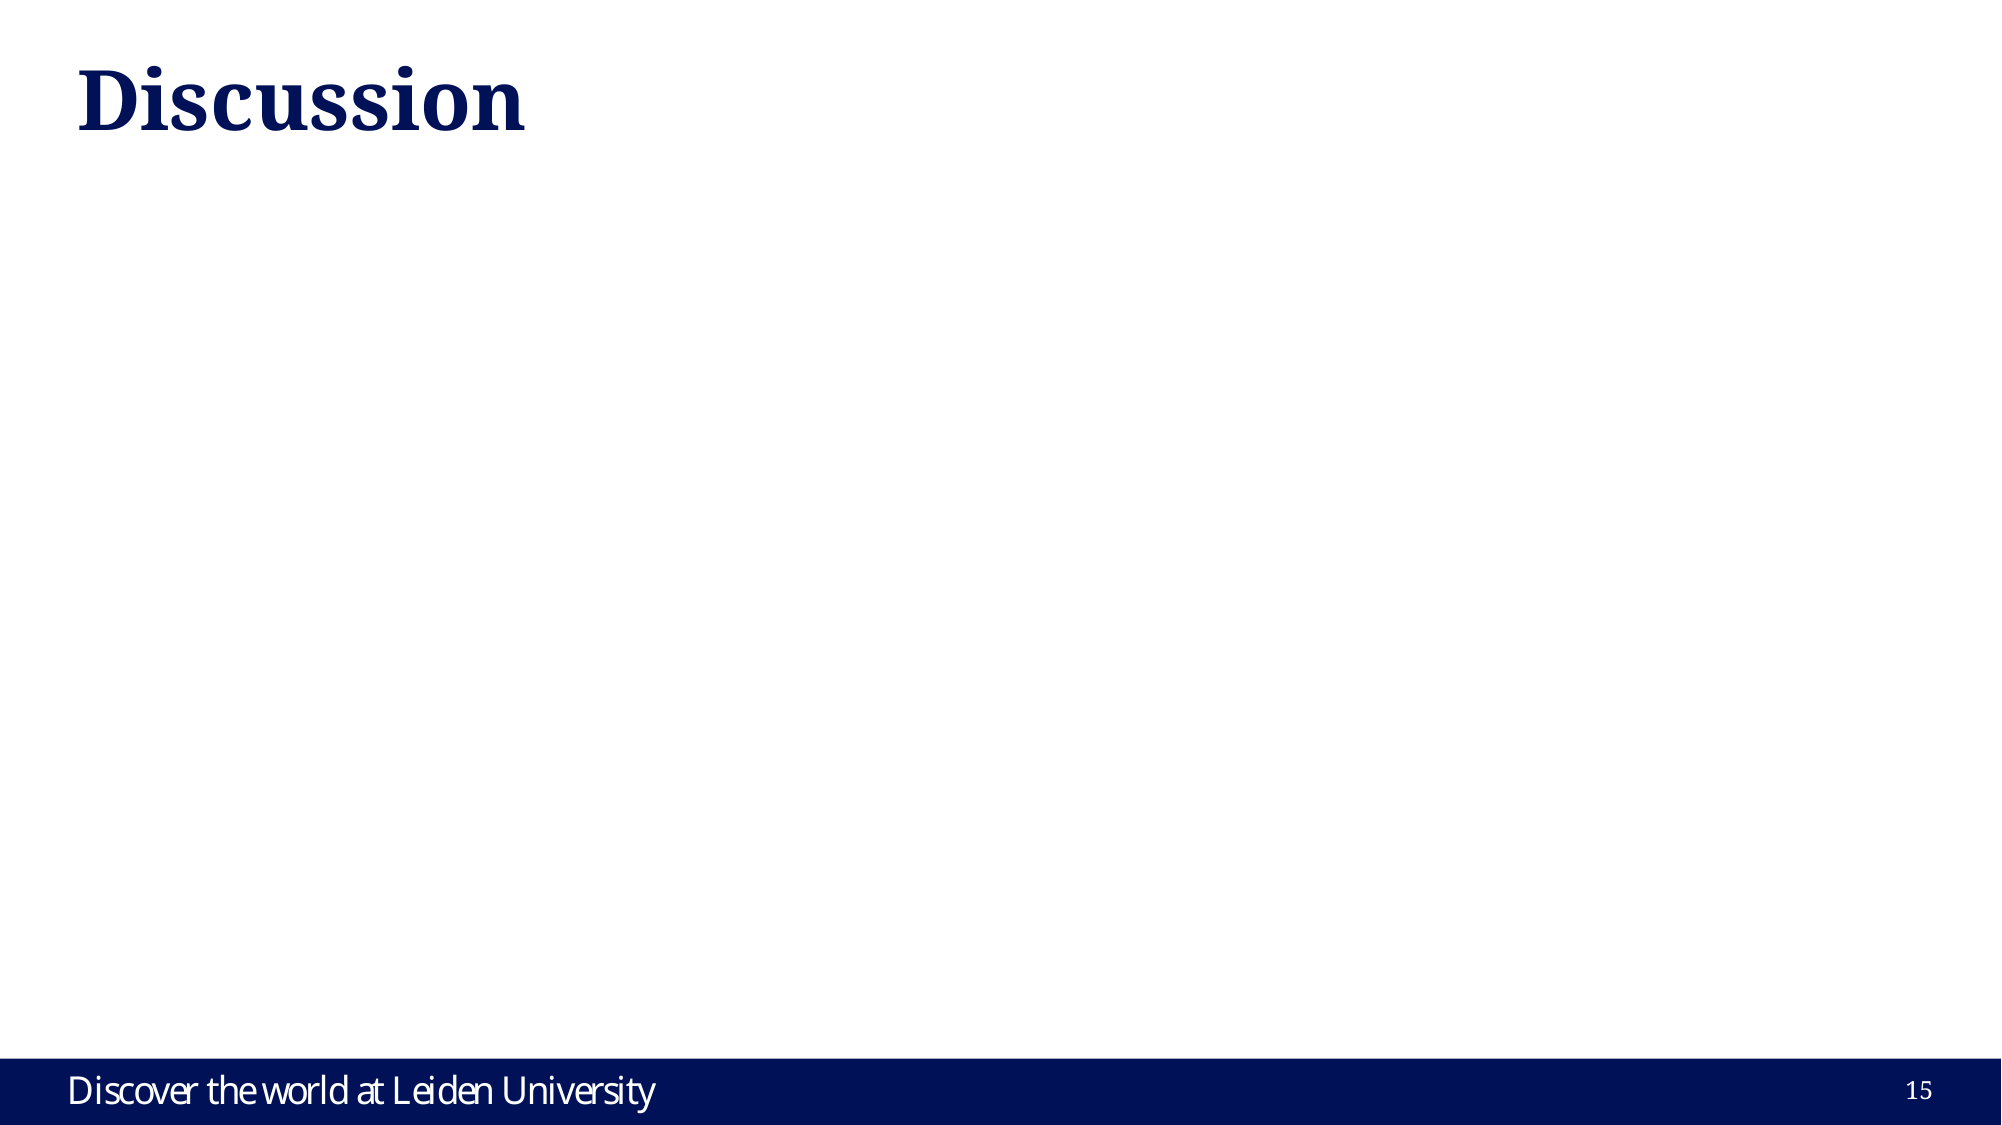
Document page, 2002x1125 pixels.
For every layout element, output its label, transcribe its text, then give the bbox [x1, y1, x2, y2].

title Discussion [77, 61, 1946, 133]
slide_number 15 [1498, 1061, 1949, 1122]
